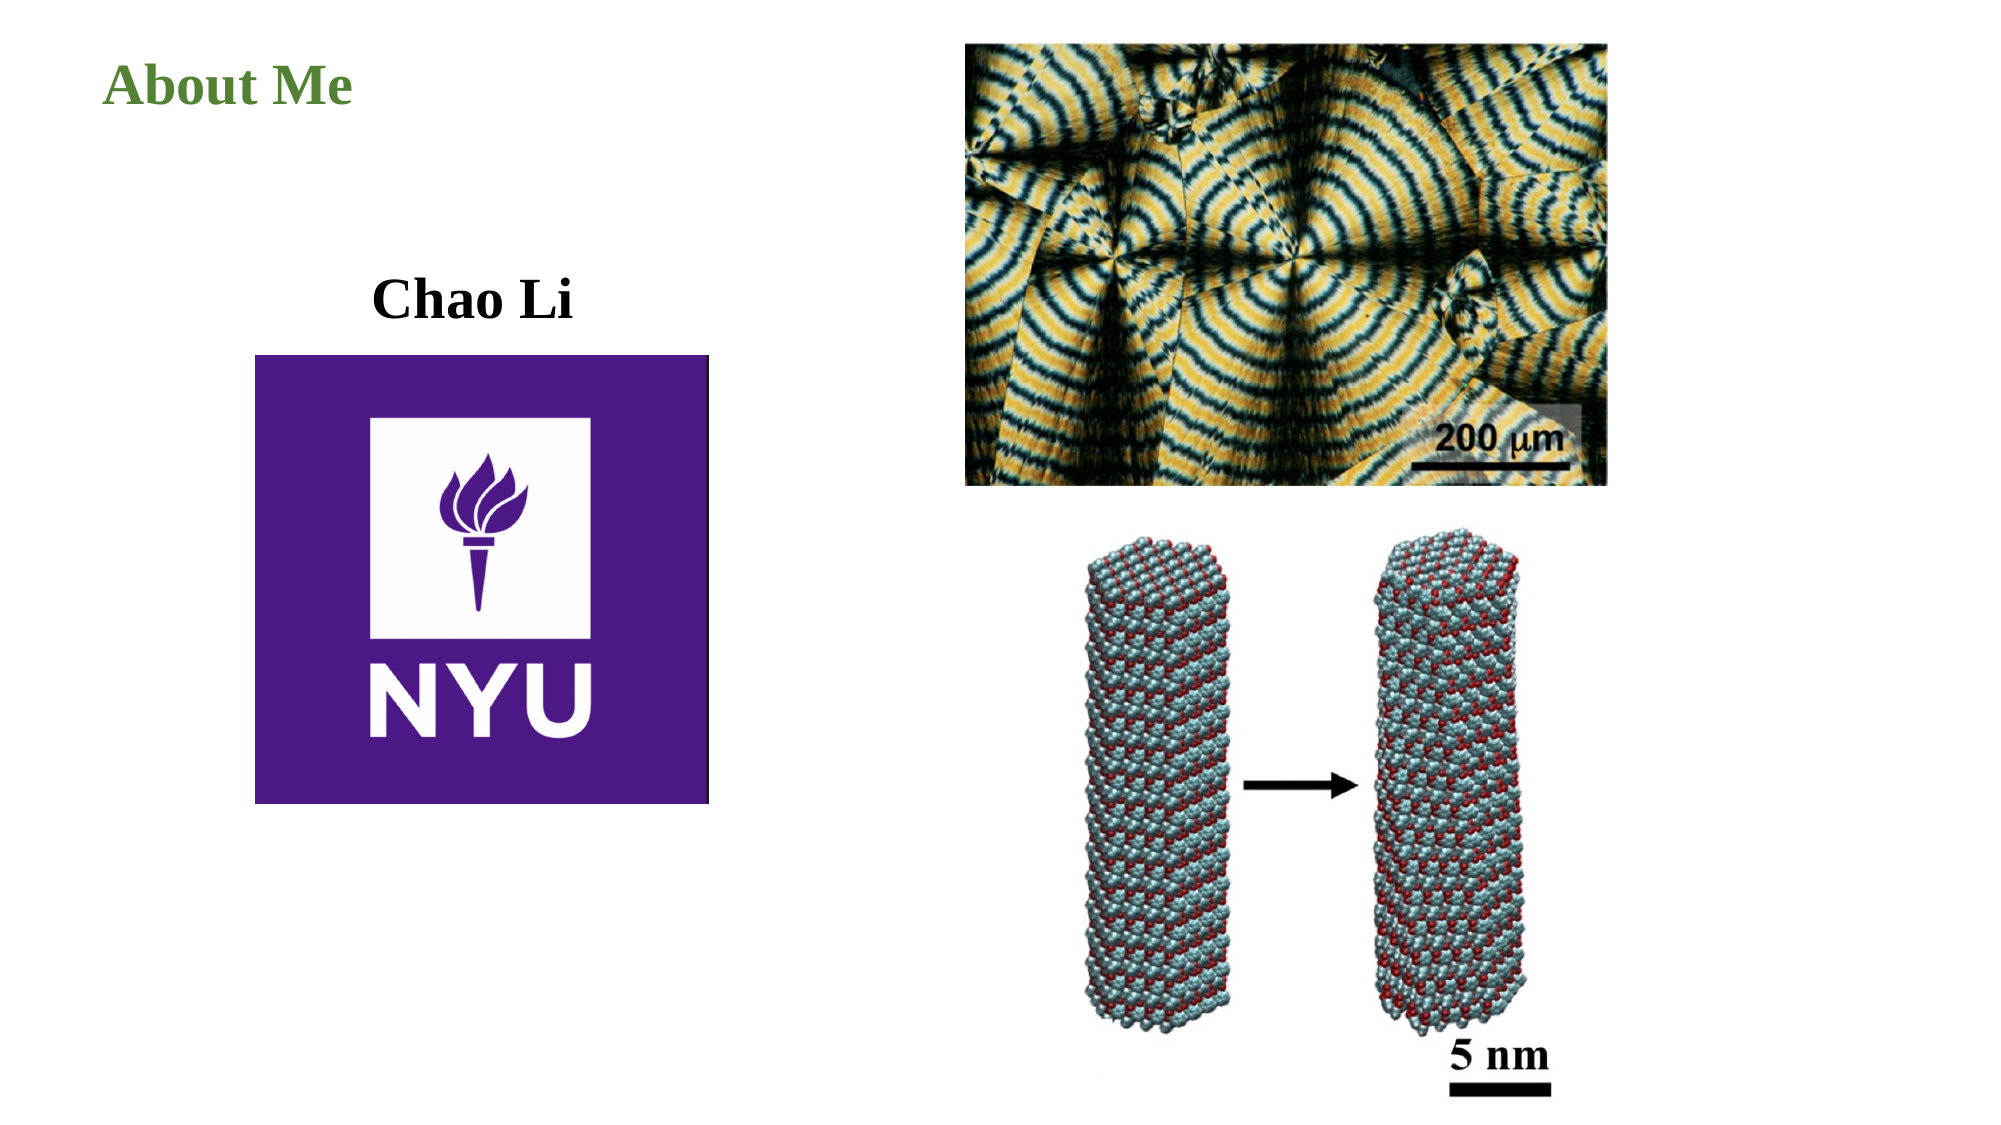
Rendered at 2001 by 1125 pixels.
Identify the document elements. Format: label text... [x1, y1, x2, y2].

text_box About Me [87, 38, 423, 124]
text_box Chao Li [356, 253, 693, 338]
picture [255, 355, 709, 804]
picture [961, 38, 1611, 486]
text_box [935, 486, 1637, 1109]
